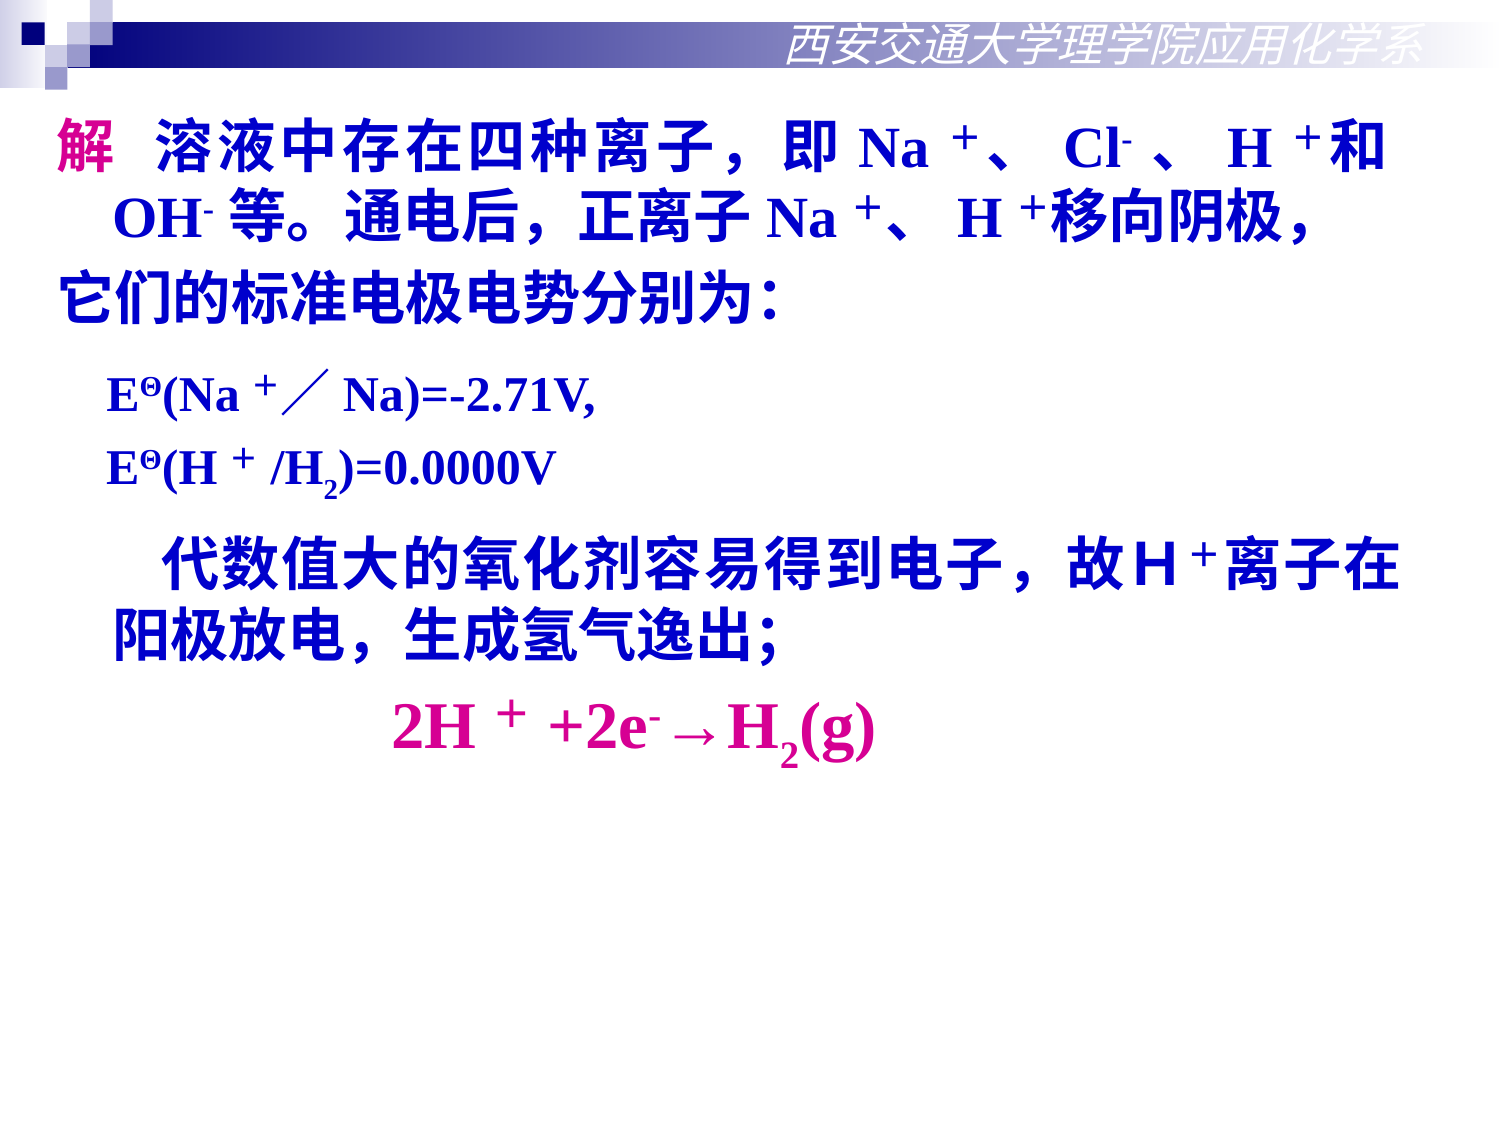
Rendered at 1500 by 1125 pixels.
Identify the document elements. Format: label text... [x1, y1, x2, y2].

text_box 西安交通大学理学院应用化学系 [767, 8, 1500, 78]
list 解 溶液中存在四种离子，即Na＋、Cl-、H＋和OH-等。通电后，正离子Na＋、H＋移向阴极， 它们的标准电极电势分别为： EΘ(Na＋／Na)=-2.71V, EΘ(H＋/H2)=0.0000V 代数值大的氧化剂容易得到电子，故Ｈ＋离子在阳极放电，生成氢气逸出； 2H＋+2e-→H2(g) [40, 101, 1418, 882]
